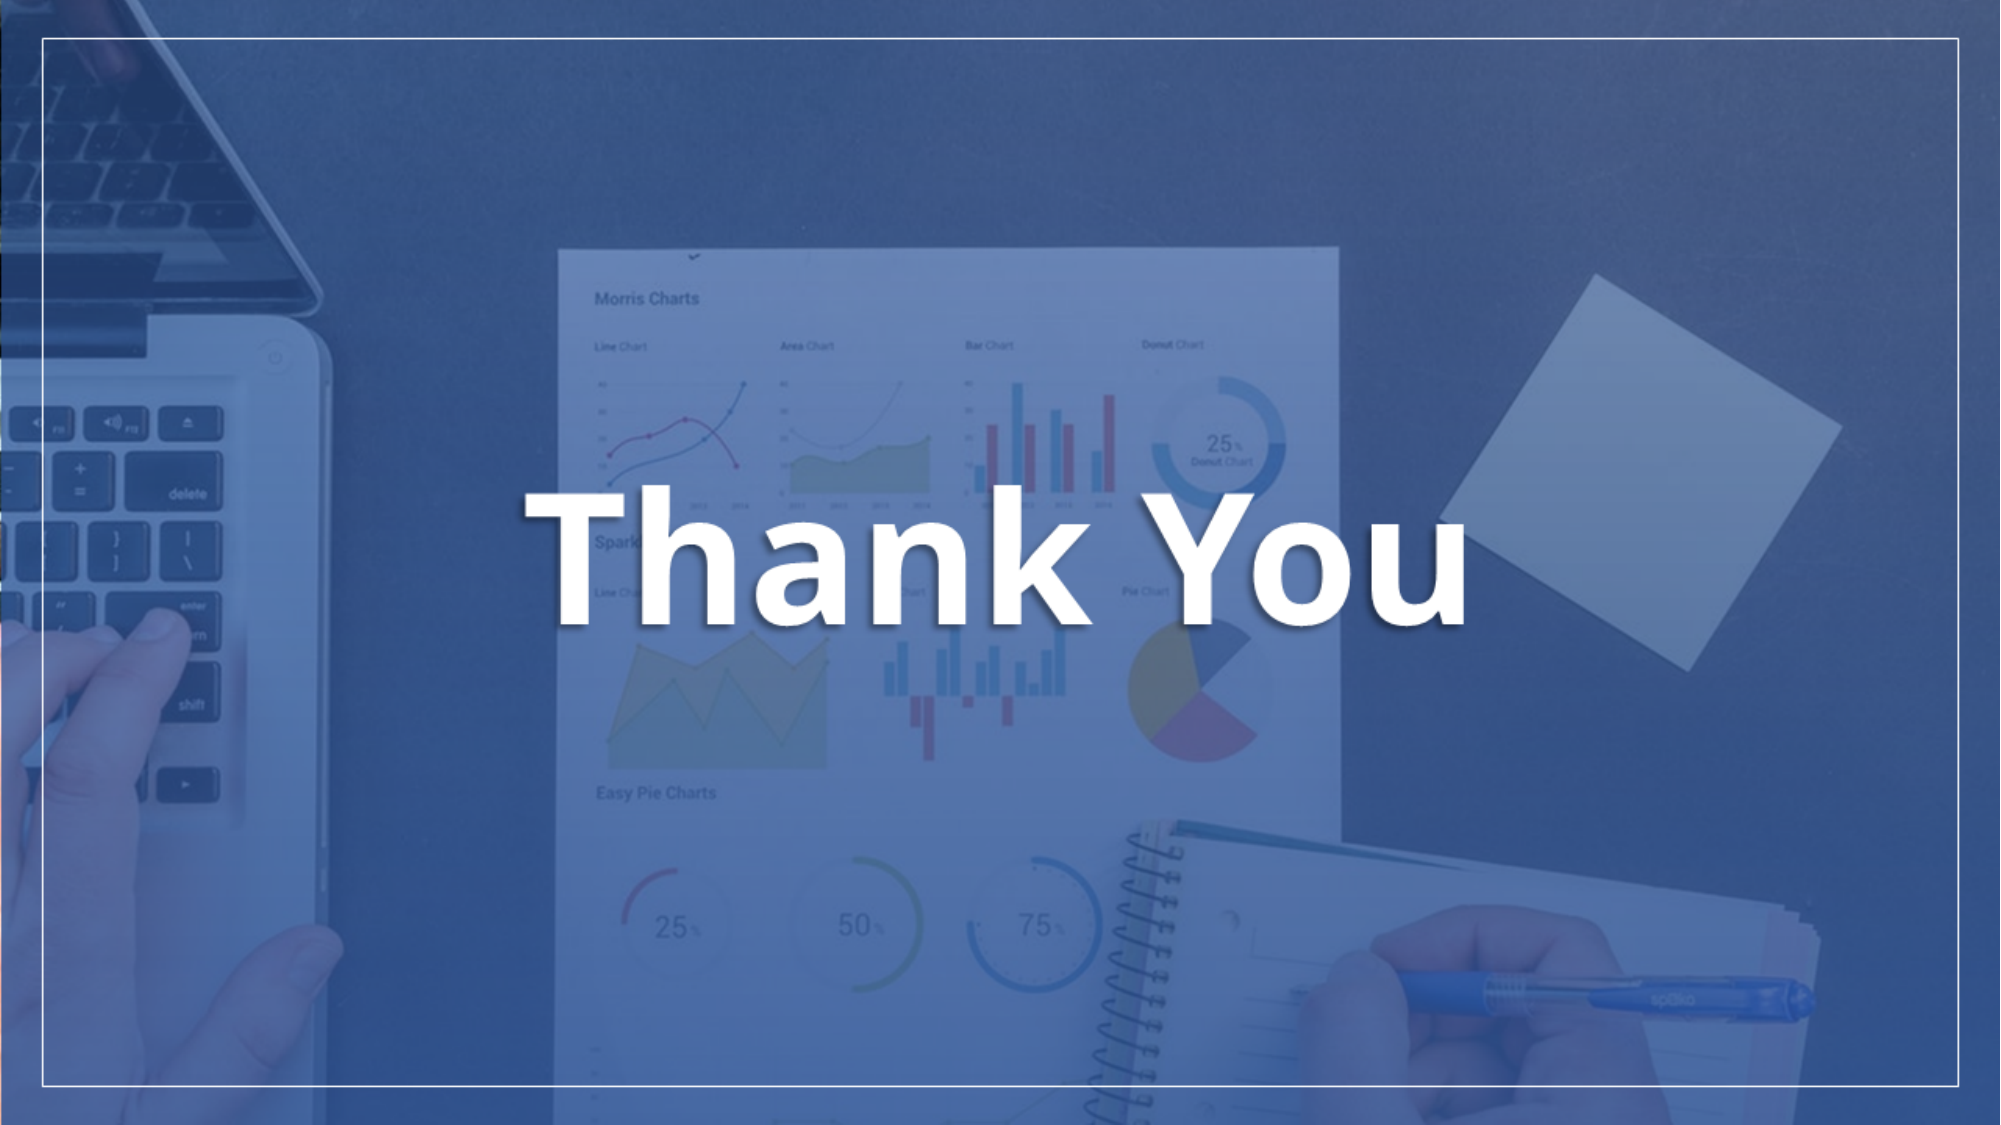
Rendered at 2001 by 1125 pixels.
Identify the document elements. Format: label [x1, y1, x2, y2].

list [0, 0, 2000, 1125]
